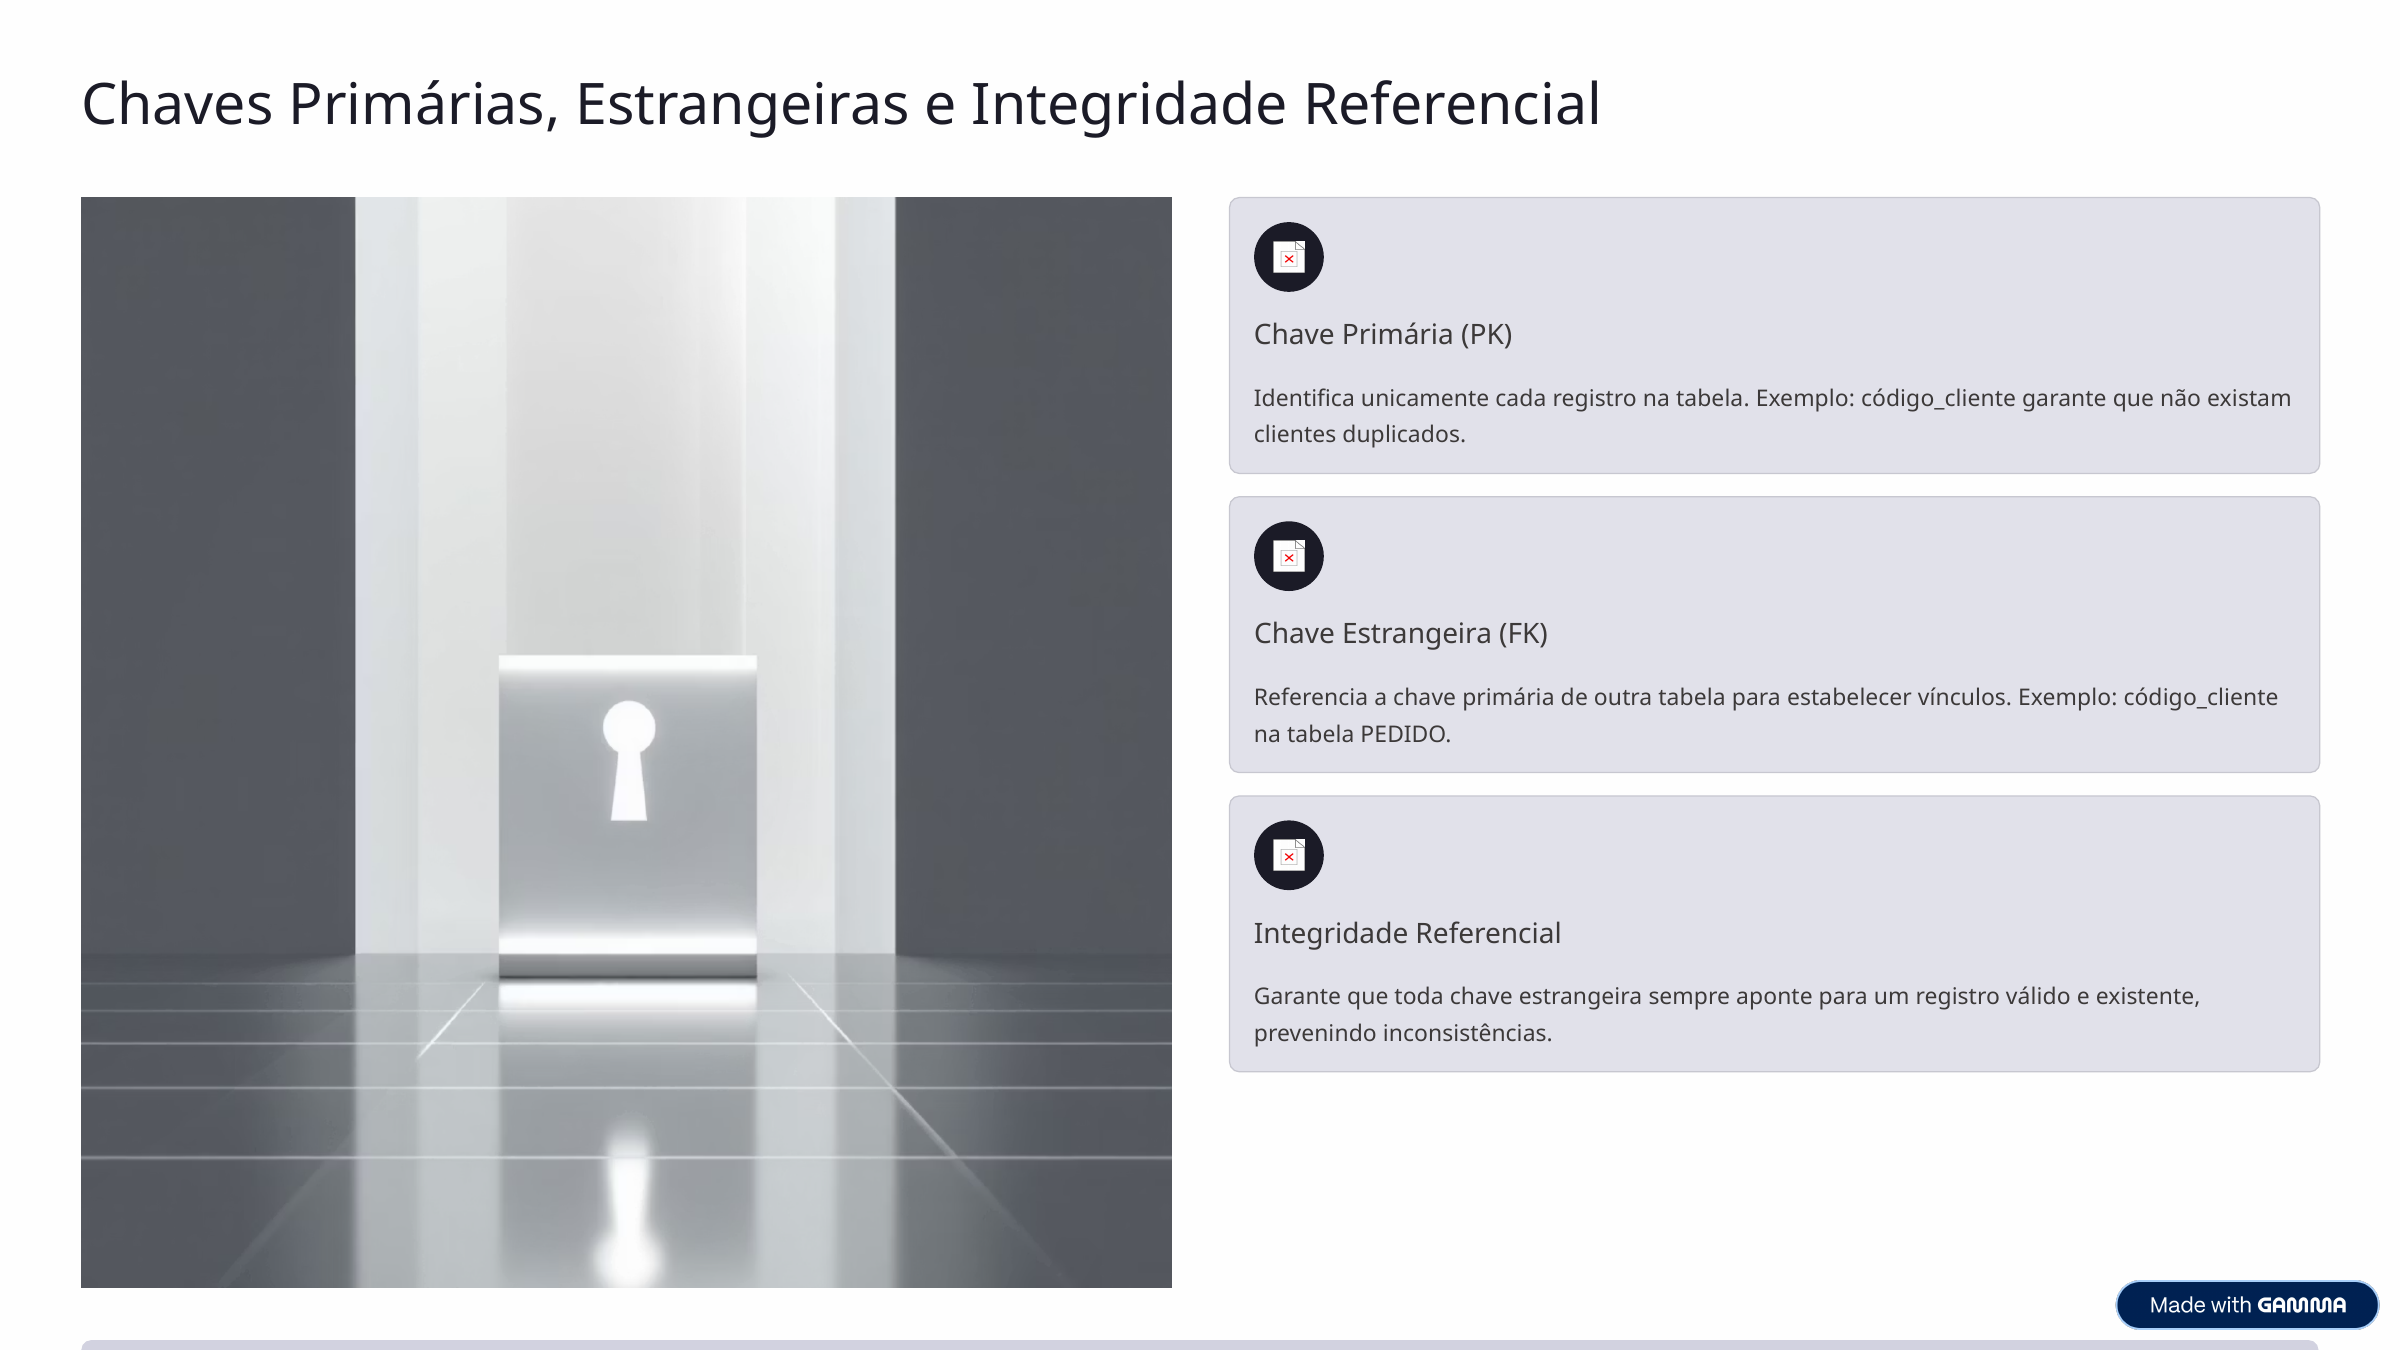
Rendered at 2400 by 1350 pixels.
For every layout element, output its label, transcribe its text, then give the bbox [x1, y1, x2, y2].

picture [1273, 839, 1305, 871]
text_box Chave Primária (PK) [1254, 315, 1545, 352]
text_box Integridade Referencial [1254, 913, 1567, 950]
text_box [1254, 222, 1324, 292]
text_box Chaves Primárias, Estrangeiras e Integridade Referencial [81, 63, 1589, 137]
text_box Identifica unicamente cada registro na tabela. Exemplo: código_cliente garante que não existam clientes duplicados. [1254, 374, 2296, 449]
text_box Chave Estrangeira (FK) [1254, 614, 1557, 651]
text_box Referencia a chave primária de outra tabela para estabelecer vínculos. Exemplo: código_cliente na tabela PEDIDO. [1254, 673, 2296, 749]
text_box [81, 1340, 2319, 1350]
picture [81, 197, 1172, 1288]
picture [1273, 241, 1305, 273]
text_box [1254, 820, 1324, 891]
text_box [1229, 197, 2320, 474]
text_box [1254, 521, 1324, 592]
picture [1273, 540, 1305, 572]
text_box [1229, 795, 2320, 1072]
picture [2106, 1271, 2389, 1339]
text_box Garante que toda chave estrangeira sempre aponte para um registro válido e existente, prevenindo inconsistências. [1254, 972, 2296, 1048]
text_box [1229, 496, 2320, 773]
